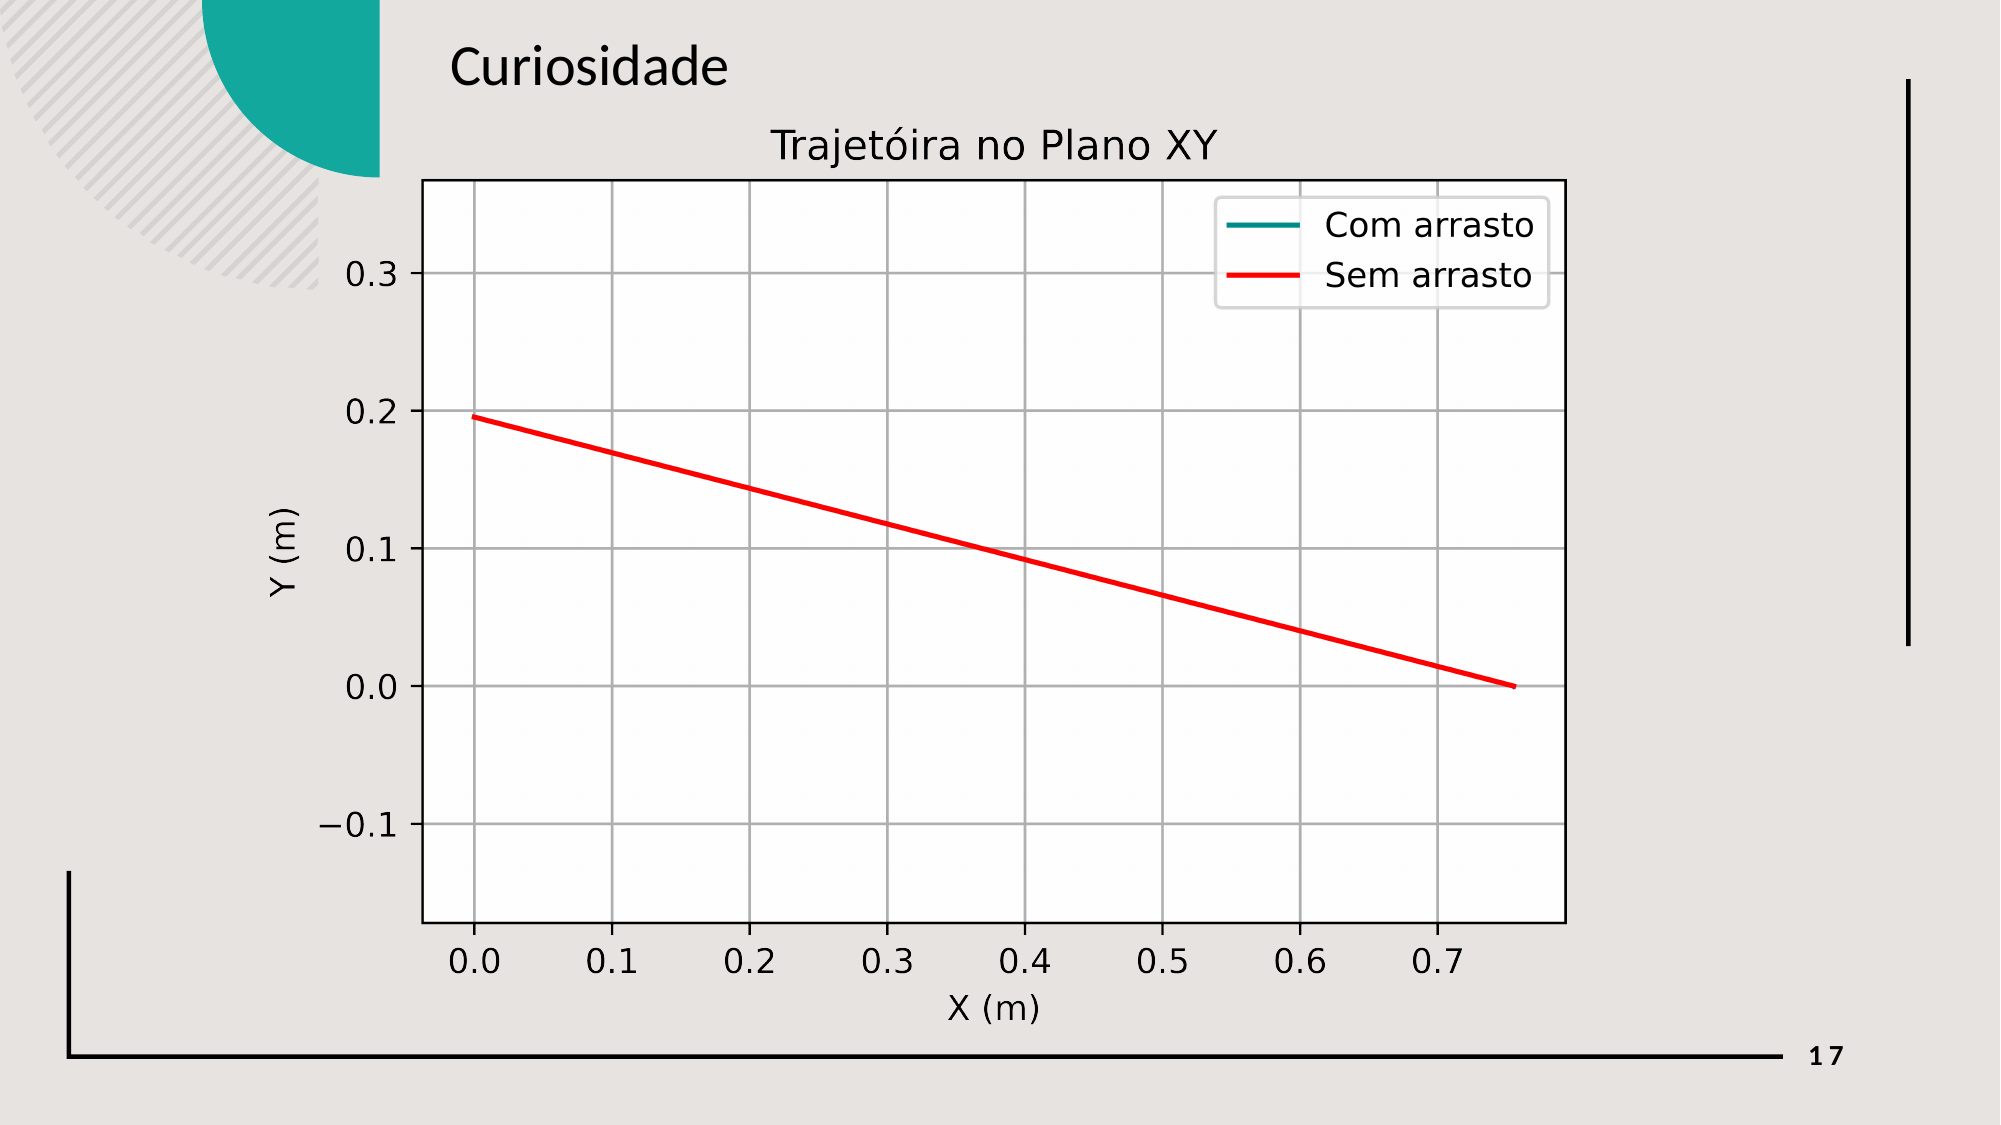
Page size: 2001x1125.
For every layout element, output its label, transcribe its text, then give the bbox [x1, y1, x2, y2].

text_box Curiosidade [435, 19, 762, 62]
slide_number 17 [1793, 1029, 1942, 1089]
picture [238, 62, 1713, 1046]
